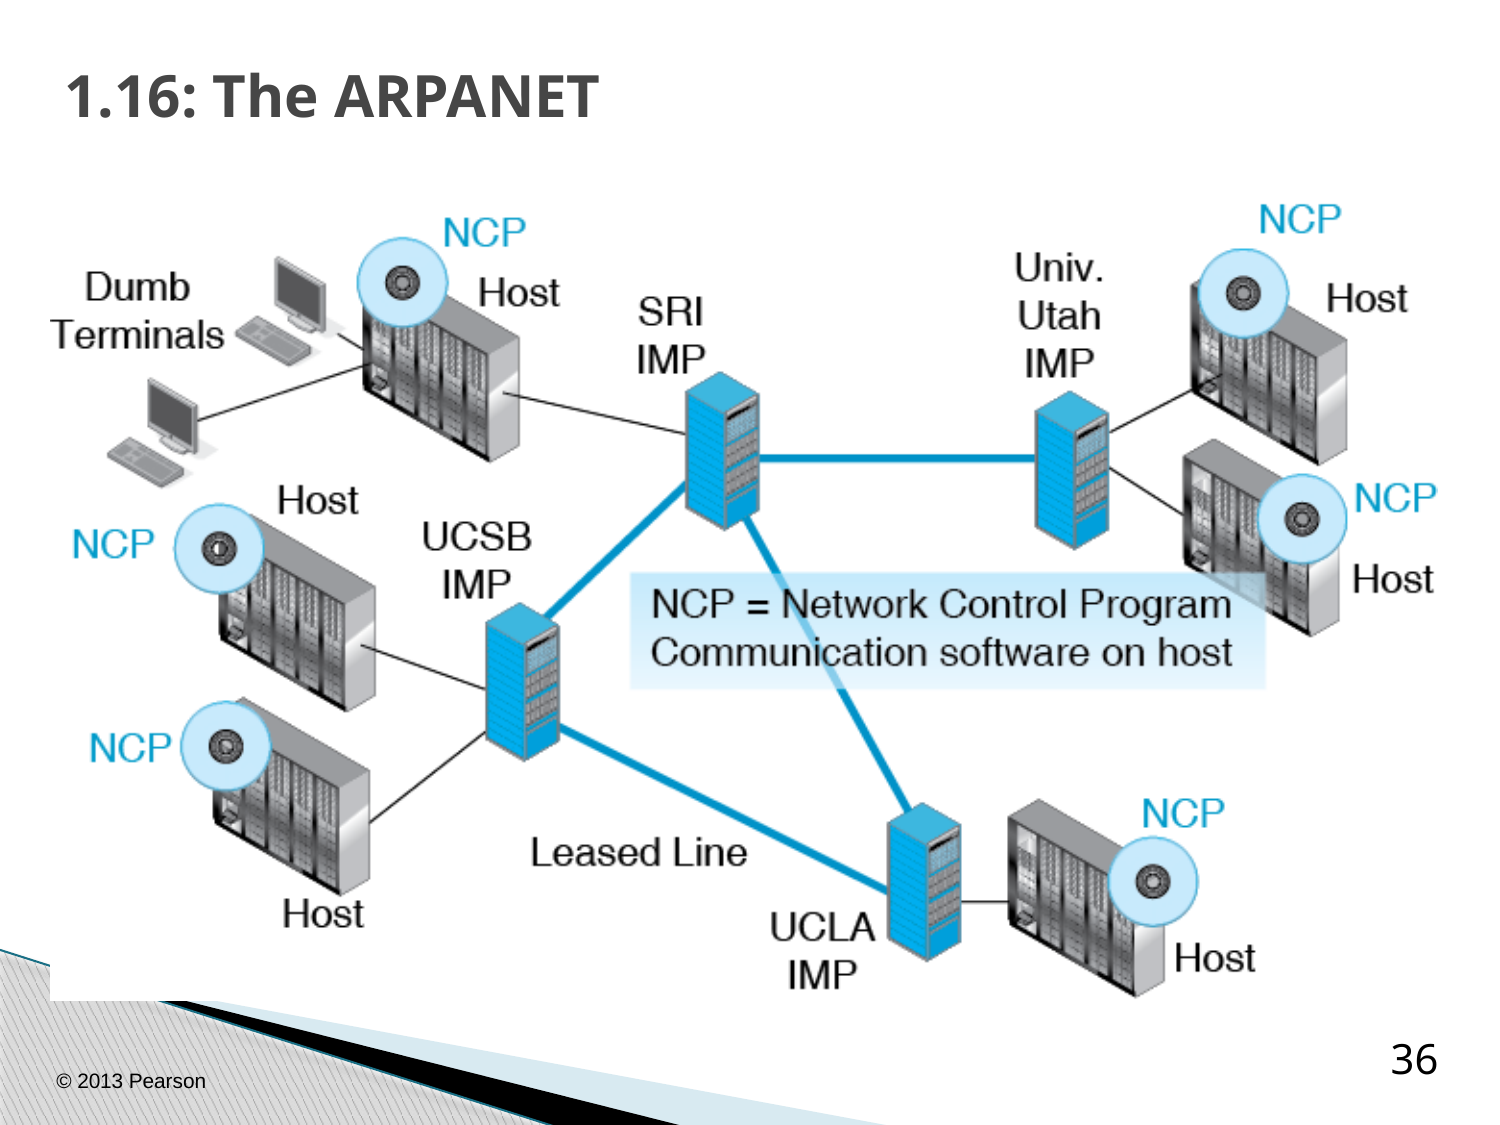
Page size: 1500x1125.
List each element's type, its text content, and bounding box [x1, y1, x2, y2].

footer © 2013 Pearson [24, 1040, 238, 1100]
title 1.16: The ARPANET [50, 37, 1400, 150]
slide_number 36 [1312, 1037, 1454, 1098]
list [49, 199, 1438, 1001]
